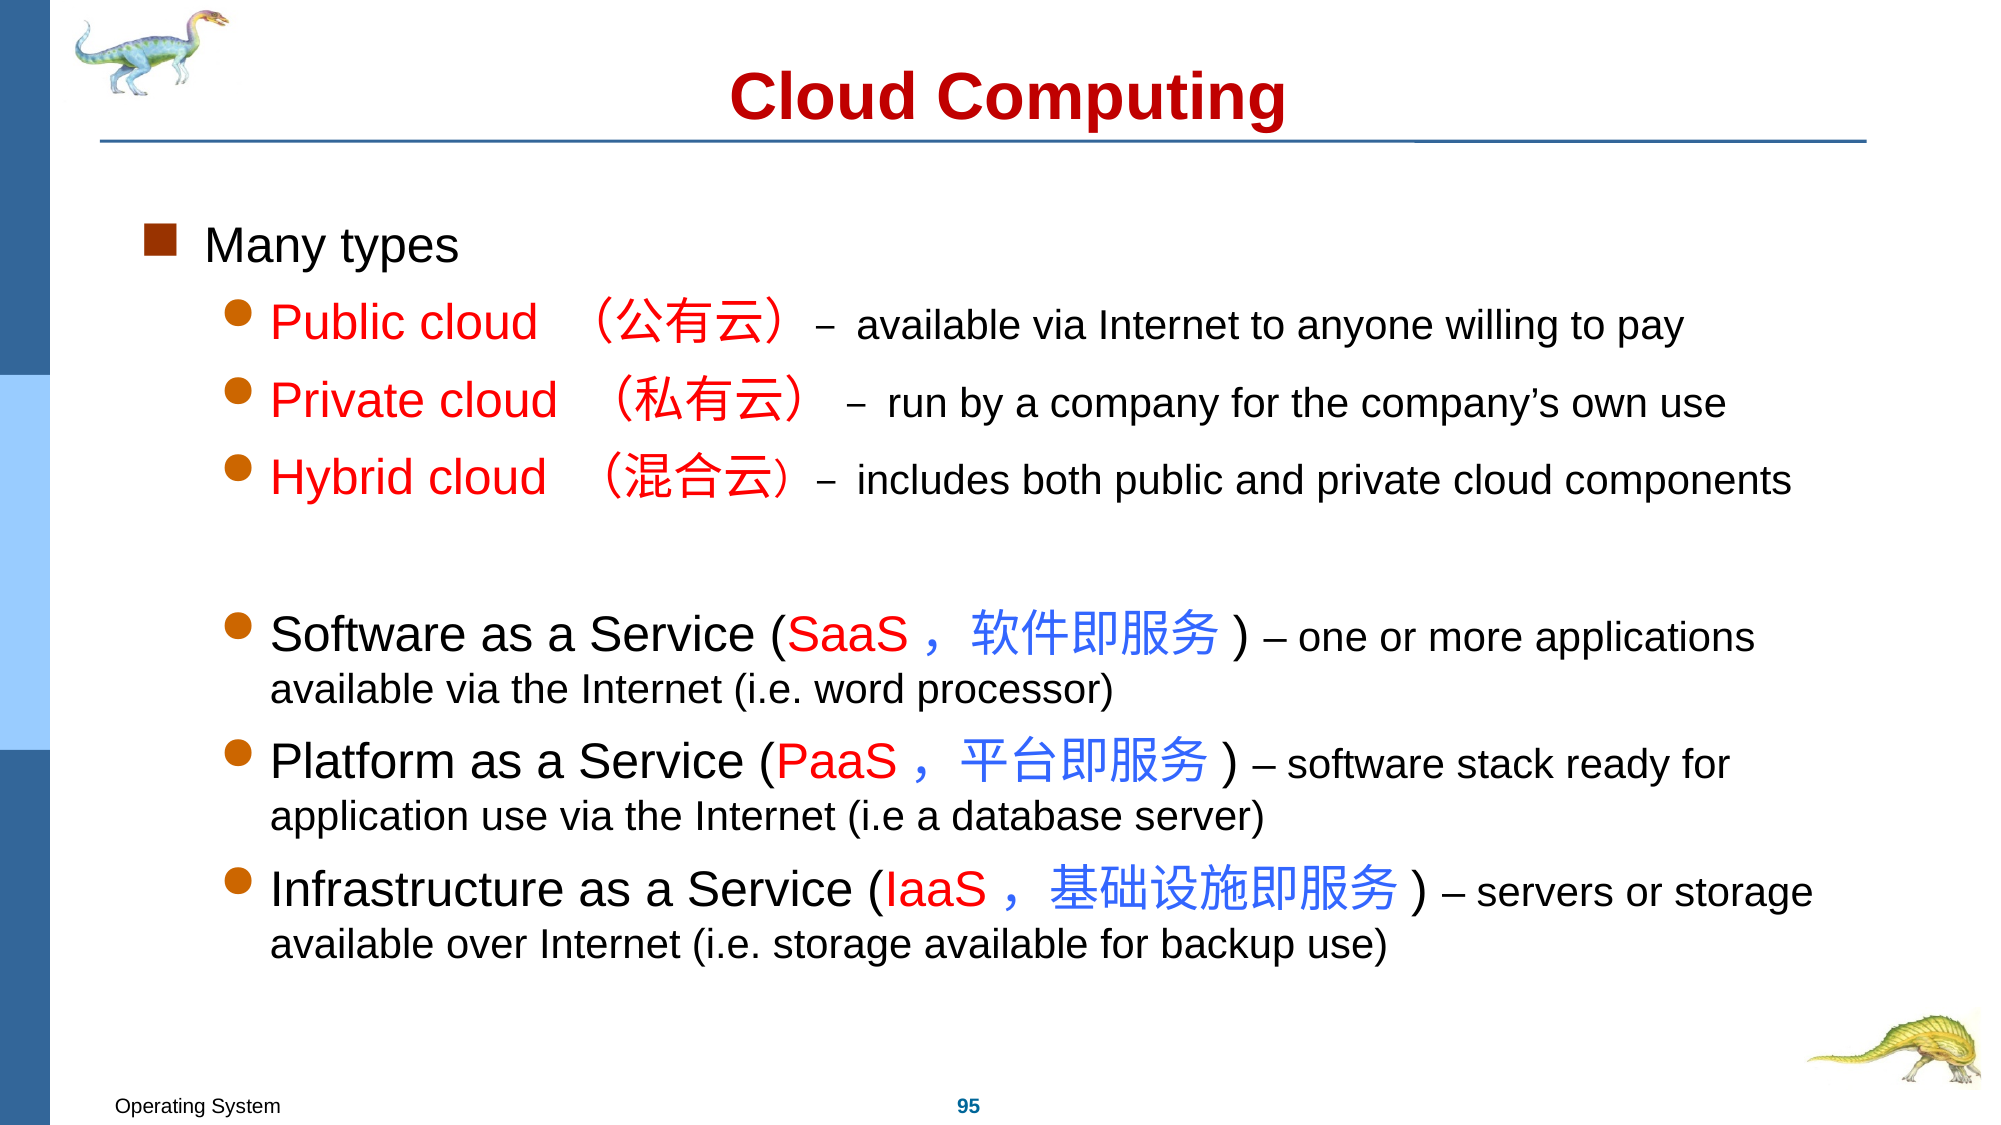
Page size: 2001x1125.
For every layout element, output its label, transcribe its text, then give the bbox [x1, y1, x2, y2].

picture [62, 0, 246, 105]
picture [1804, 1007, 1982, 1090]
title Cloud Computing [99, 45, 1900, 141]
list Many types Public cloud （公有云）– available via Internet to anyone willing to pay Private cloud （私有云） – run by a company for the company’s own use Hybrid cloud （混合云）– includes both public and private cloud components Software as a Service (SaaS，软件即服务) – one or more applications available via the Internet (i.e. word processor) Platform as a Service (PaaS，平台即服务) – software stack ready for application use via the Internet (i.e a database server) Infrastructure as a Service (IaaS，基础设施即服务) – servers or storage available over Internet (i.e. storage available for backup use) [132, 204, 1900, 948]
